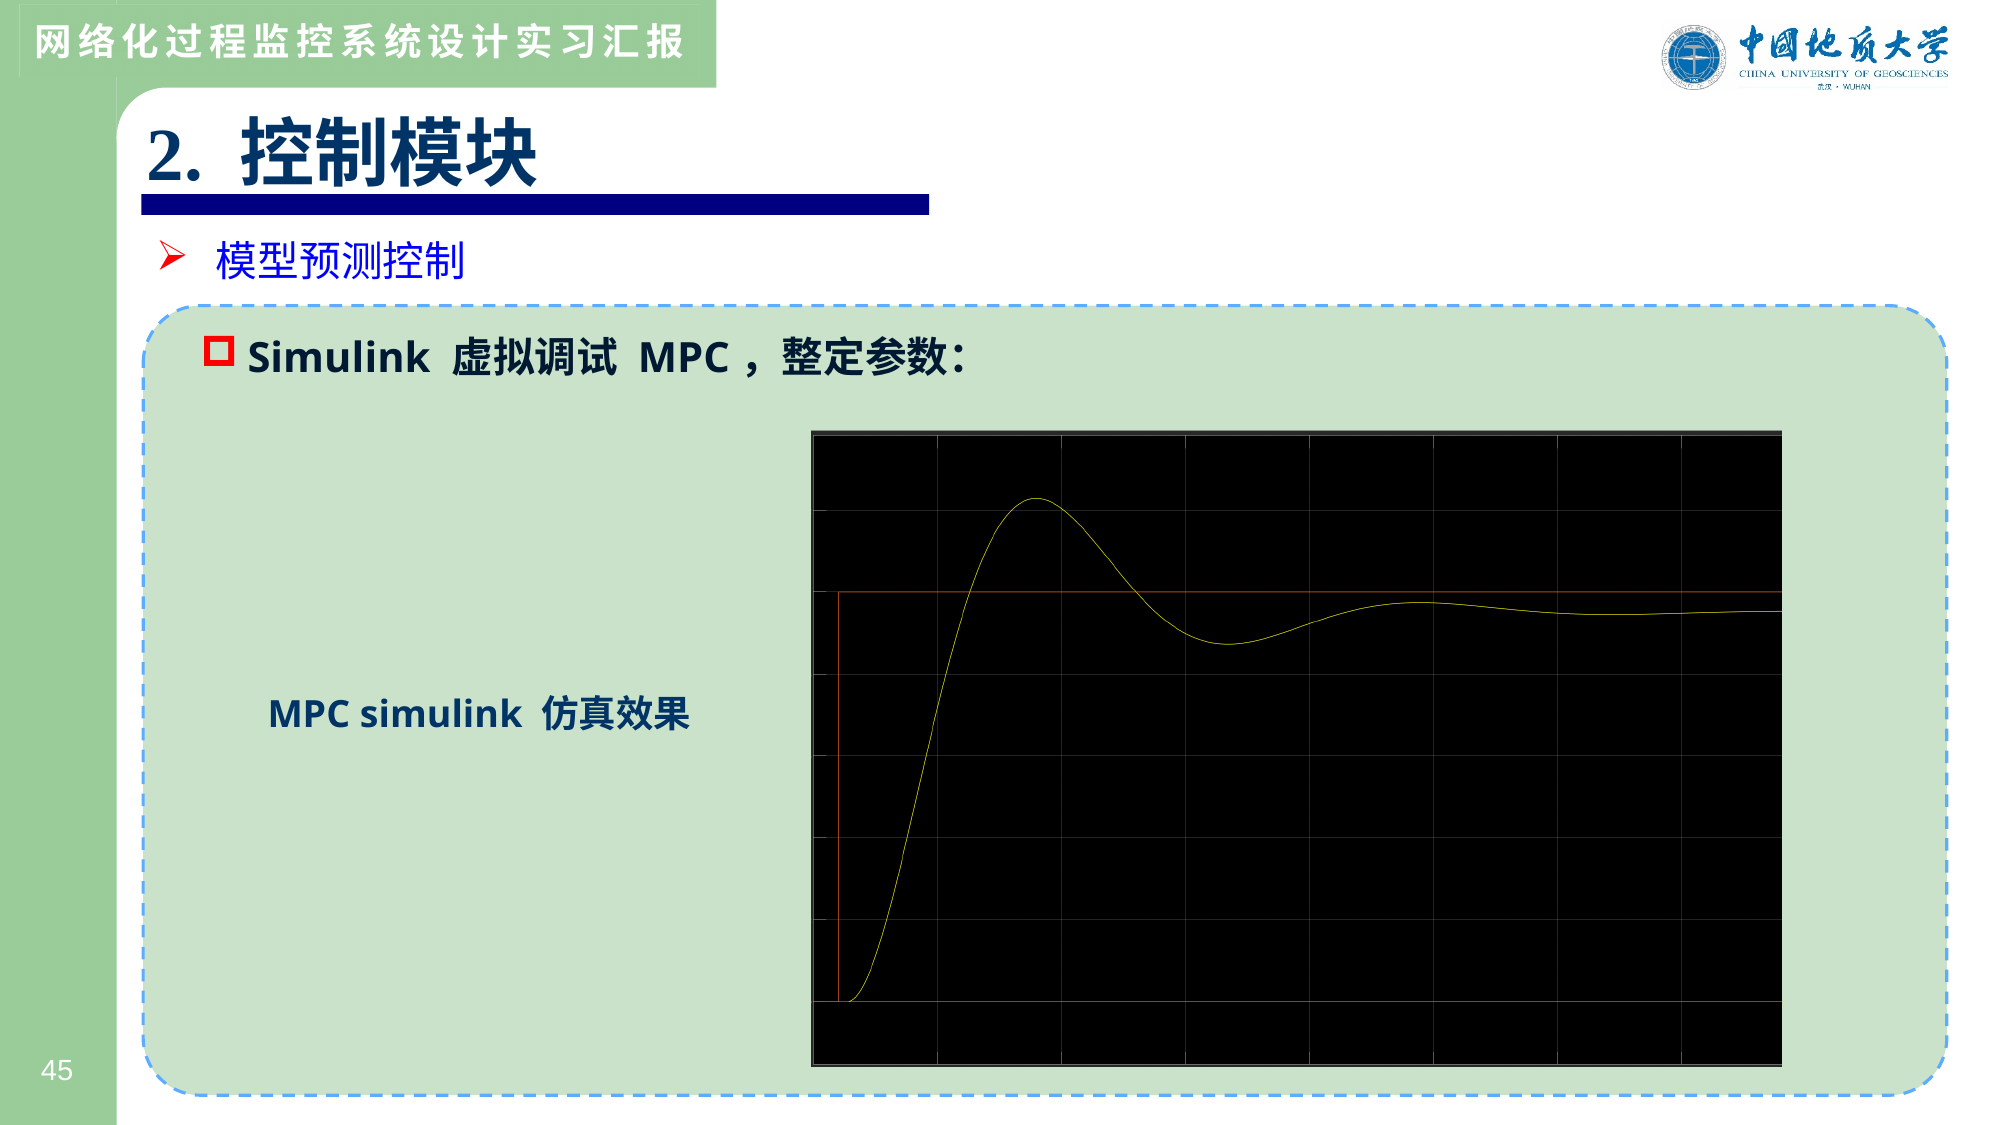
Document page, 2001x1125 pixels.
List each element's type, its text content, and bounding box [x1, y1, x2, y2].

text_box 模型预测控制 [141, 217, 835, 293]
slide_number 45 [0, 1038, 115, 1094]
text_box MPC simulink 仿真效果 [252, 682, 726, 743]
picture [810, 429, 1782, 1067]
text_box Simulink 虚拟调试 MPC，整定参数： [185, 323, 1838, 389]
text_box 2. 控制模块 [132, 98, 1012, 294]
text_box [143, 305, 1947, 1096]
picture [1661, 19, 1948, 90]
picture [20, 5, 698, 77]
